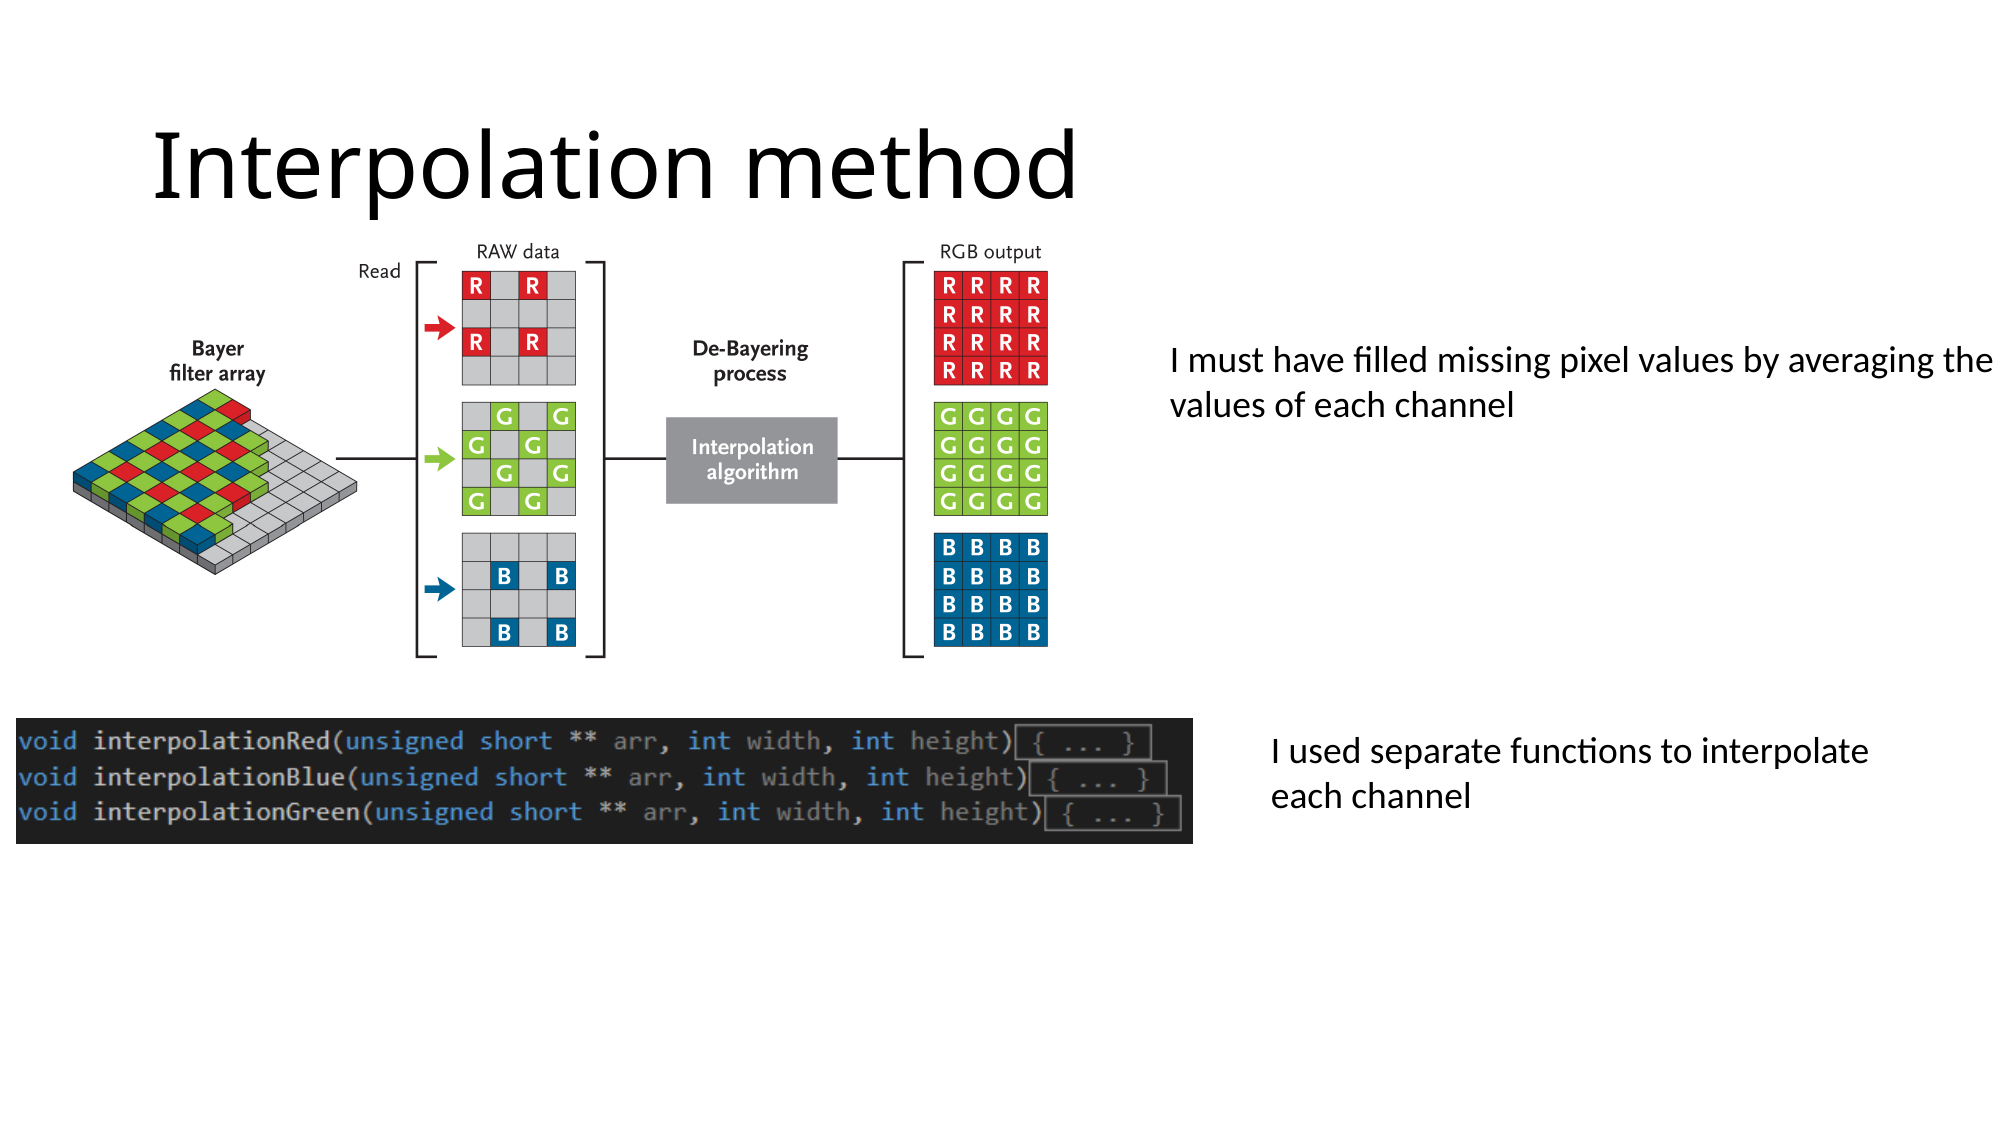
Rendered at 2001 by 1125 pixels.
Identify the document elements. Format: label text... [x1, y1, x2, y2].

picture [16, 718, 1193, 844]
text_box I must have filled missing pixel values by averaging the values of each channel [1154, 327, 2000, 432]
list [60, 237, 1055, 669]
text_box I used separate functions to interpolate each channel [1255, 718, 1891, 824]
title Interpolation method [137, 59, 1863, 278]
